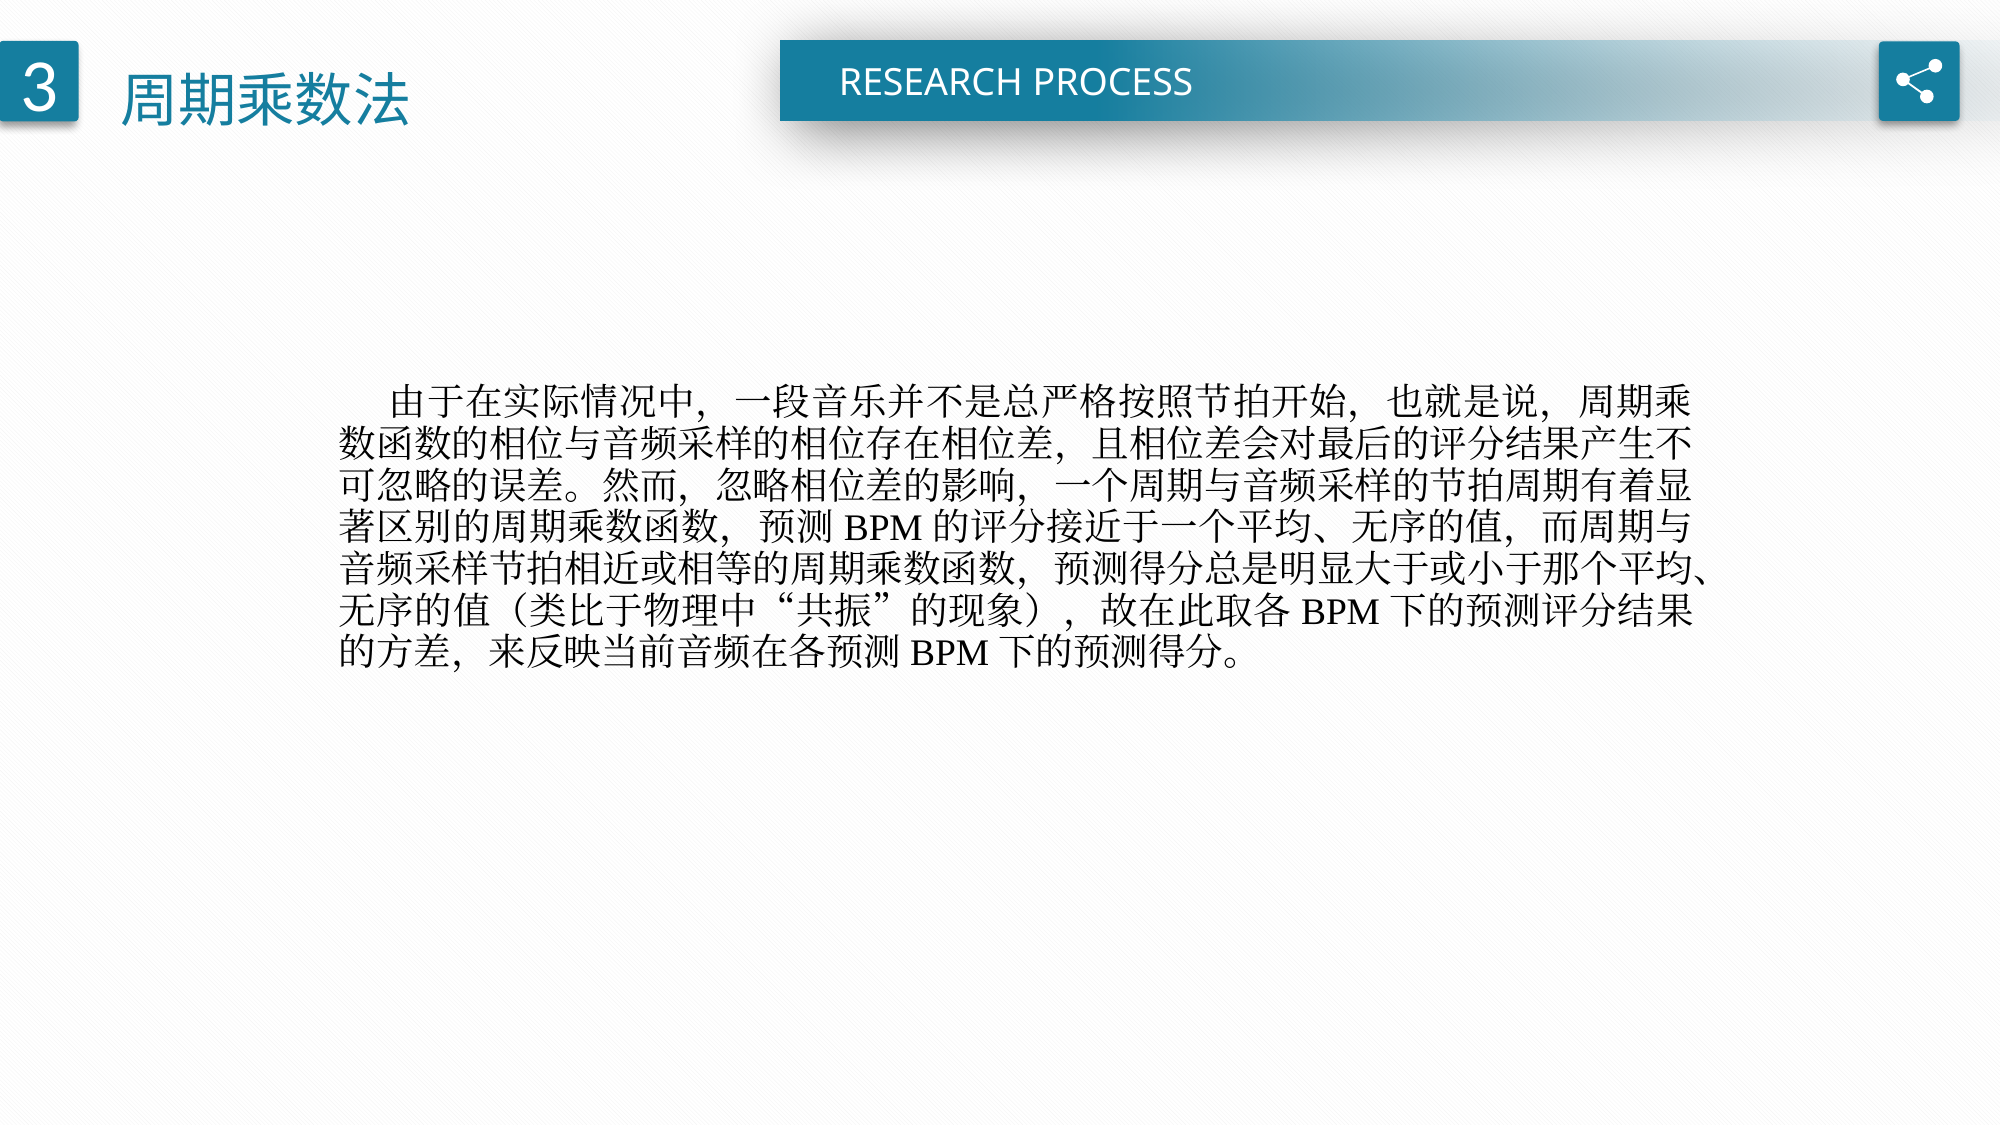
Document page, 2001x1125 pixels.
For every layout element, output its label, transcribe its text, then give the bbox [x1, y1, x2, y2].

text_box RESEARCH PROCESS [823, 50, 1209, 111]
text_box 3 [0, 39, 80, 123]
text_box [779, 40, 1880, 121]
text_box [1896, 58, 1943, 104]
text_box [1959, 40, 2000, 121]
text_box [1877, 40, 1961, 122]
text_box 周期乘数法 [105, 20, 427, 141]
text_box 由于在实际情况中，一段音乐并不是总严格按照节拍开始，也就是说，周期乘数函数的相位与音频采样的相位存在相位差，且相位差会对最后的评分结果产生不可忽略的误差。然而，忽略相位差的影响，一个周期与音频采样的节拍周期有着显著区别的周期乘数函数，预测BPM的评分接近于一个平均、无序的值，而周期与音频采样节拍相近或相等的周期乘数函数，预测得分总是明显大于或小于那个平均、无序的值（类比于物理中“共振”的现象），故在此取各BPM下的预测评分结果的方差，来反映当前音频在各预测BPM下的预测得分。 [324, 374, 1709, 681]
